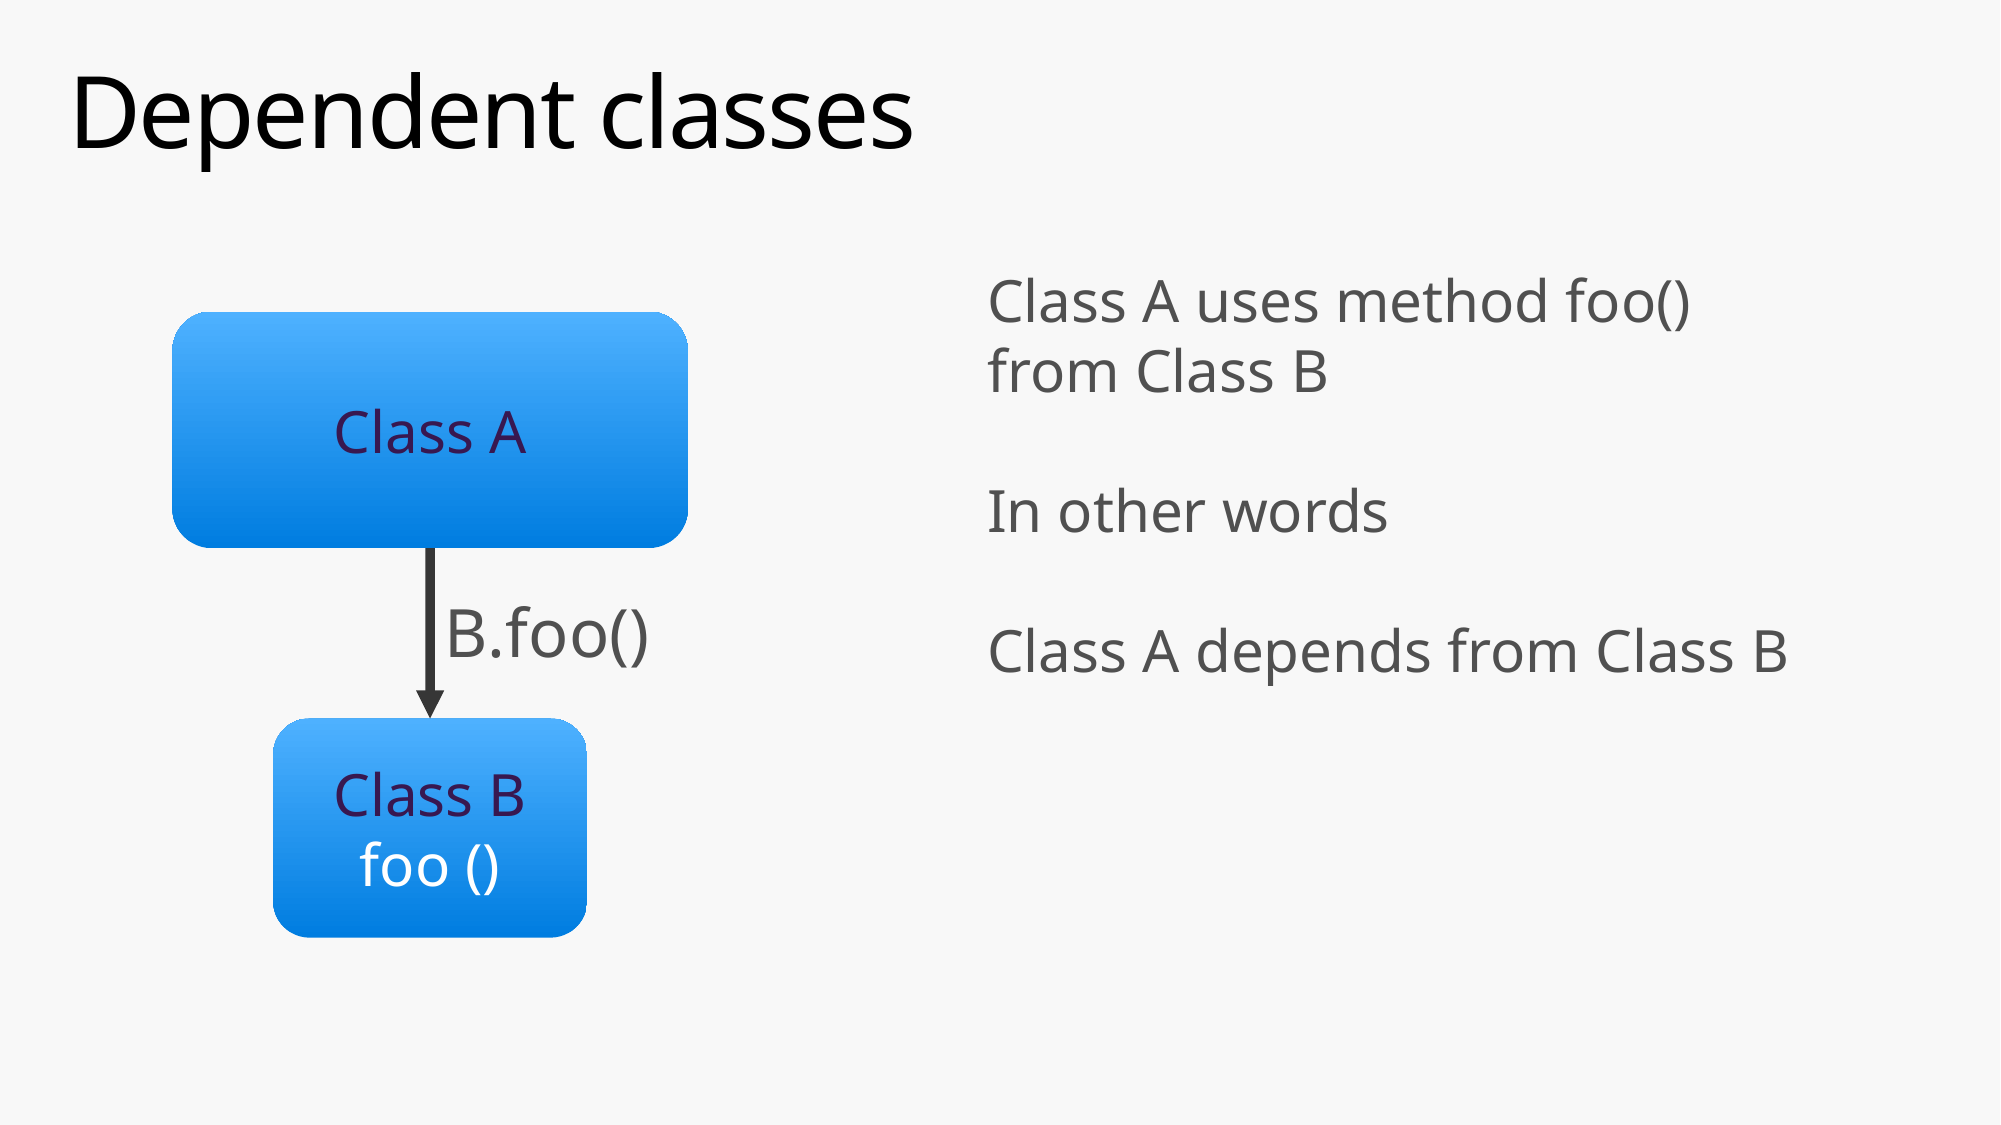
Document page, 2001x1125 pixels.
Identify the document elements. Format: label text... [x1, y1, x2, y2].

text_box B.foo() [435, 583, 691, 679]
text_box Class B foo () [273, 718, 588, 938]
text_box Class A uses method foo() from Class B In other words Class A depends from Class B [972, 257, 1828, 692]
title Dependent classes [44, 47, 1957, 196]
text_box Class A [172, 311, 688, 549]
